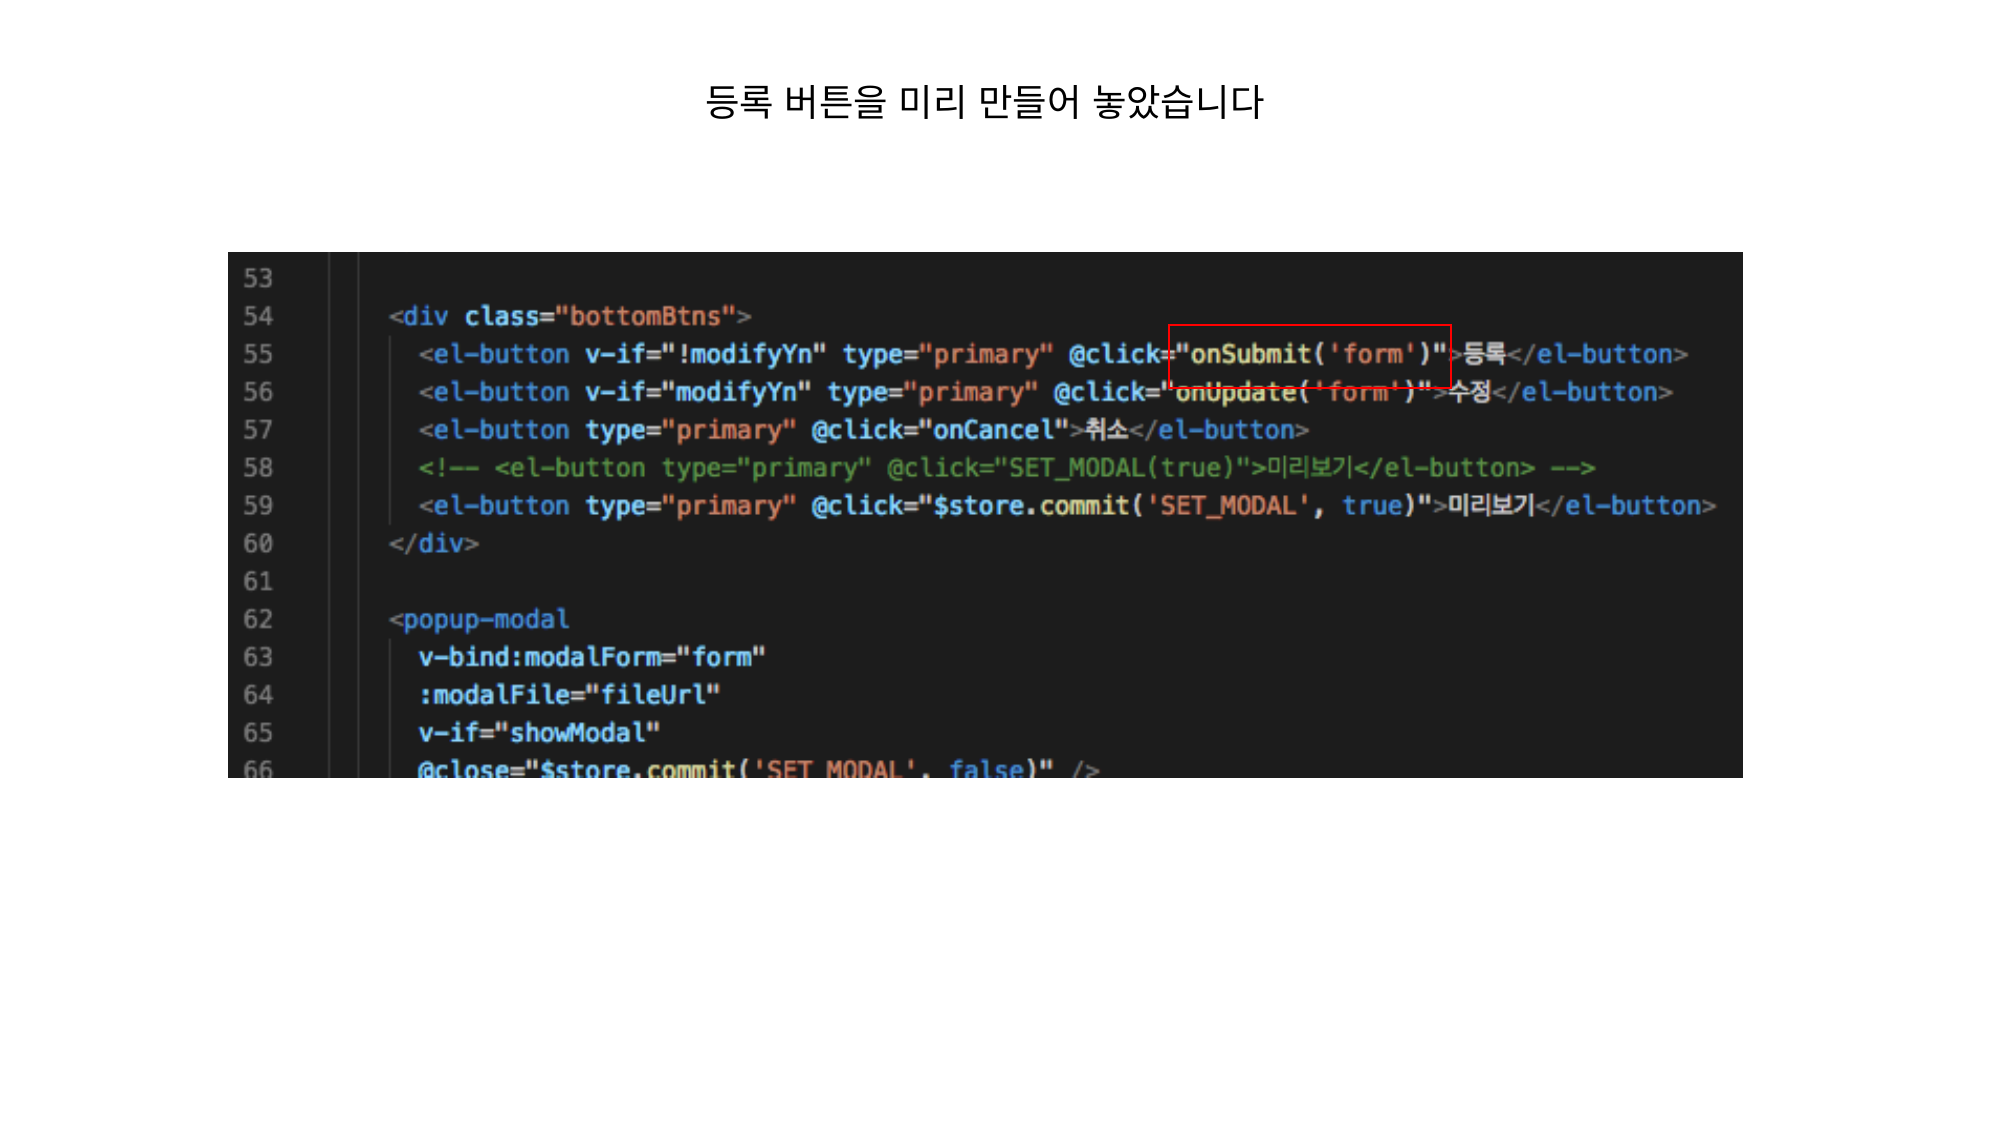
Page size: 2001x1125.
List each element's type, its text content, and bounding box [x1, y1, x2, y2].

text_box 등록 버튼을 미리 만들어 놓았습니다 [690, 72, 1280, 132]
picture [228, 252, 1743, 778]
